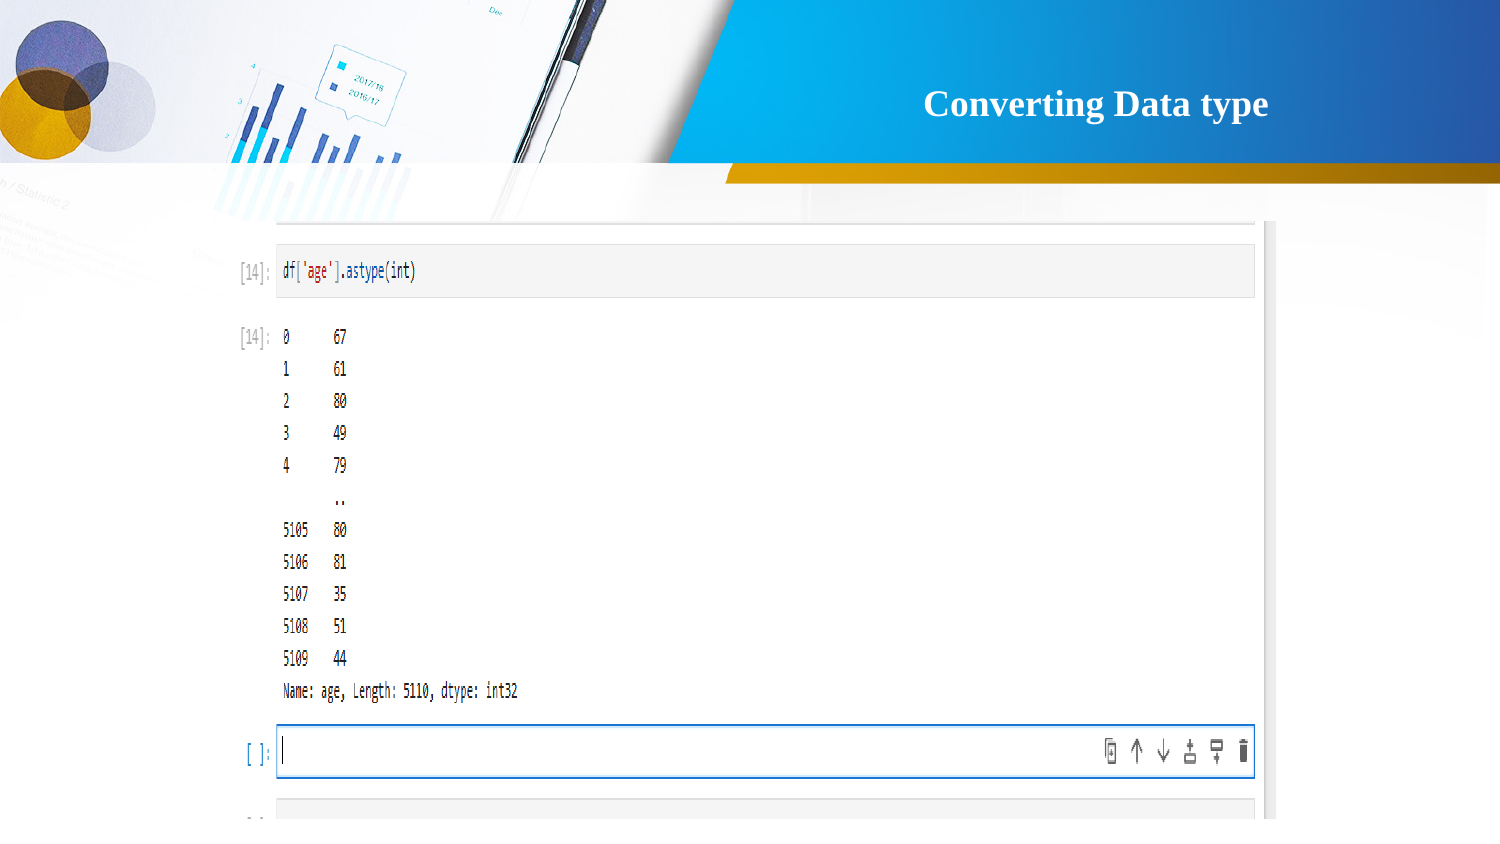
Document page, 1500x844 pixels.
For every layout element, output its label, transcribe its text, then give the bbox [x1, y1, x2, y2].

picture [0, 0, 1500, 844]
text_box Converting Data type [898, 71, 1300, 131]
